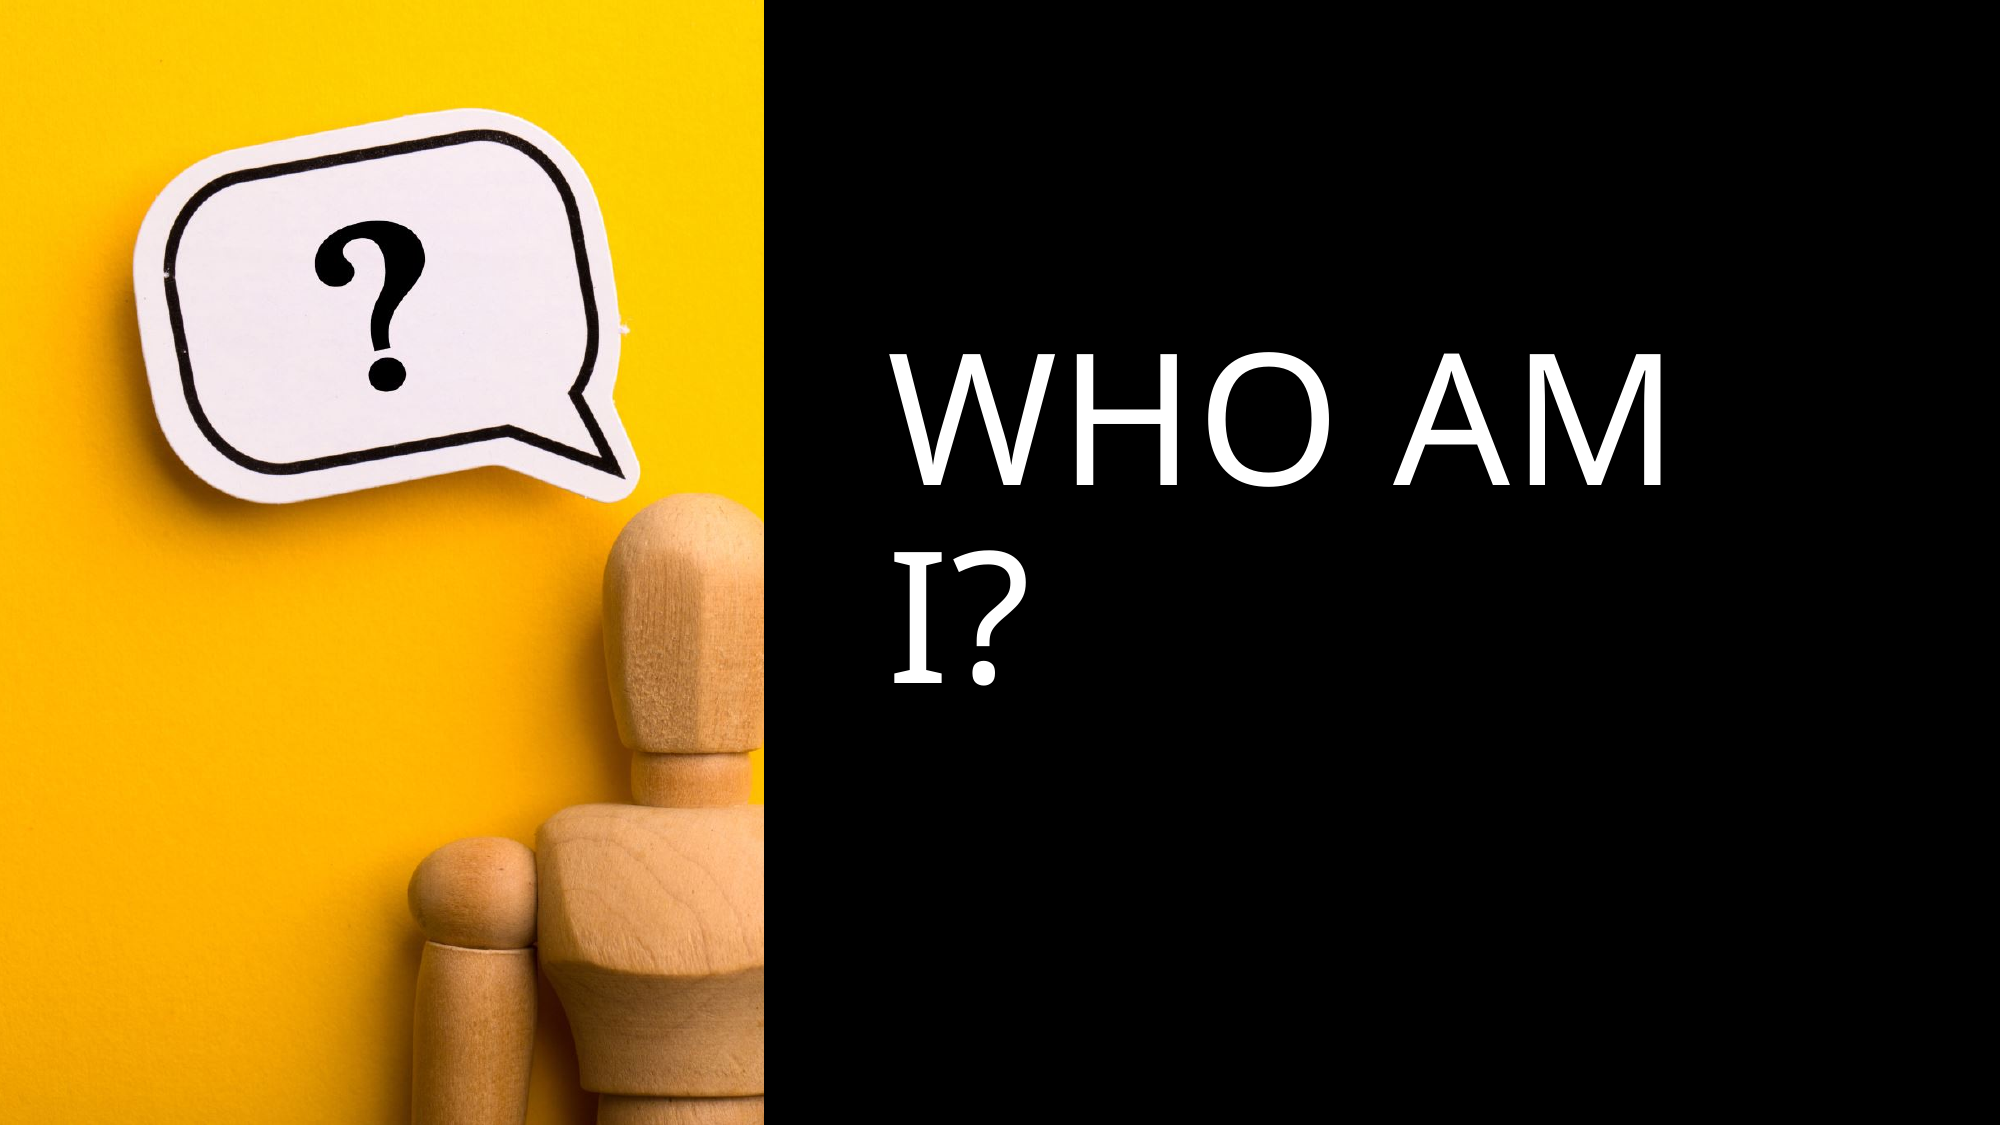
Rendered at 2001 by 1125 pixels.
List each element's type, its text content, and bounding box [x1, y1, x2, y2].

text_box [764, 0, 2000, 1125]
picture [0, 0, 764, 1125]
title Who am I? [872, 104, 1843, 731]
